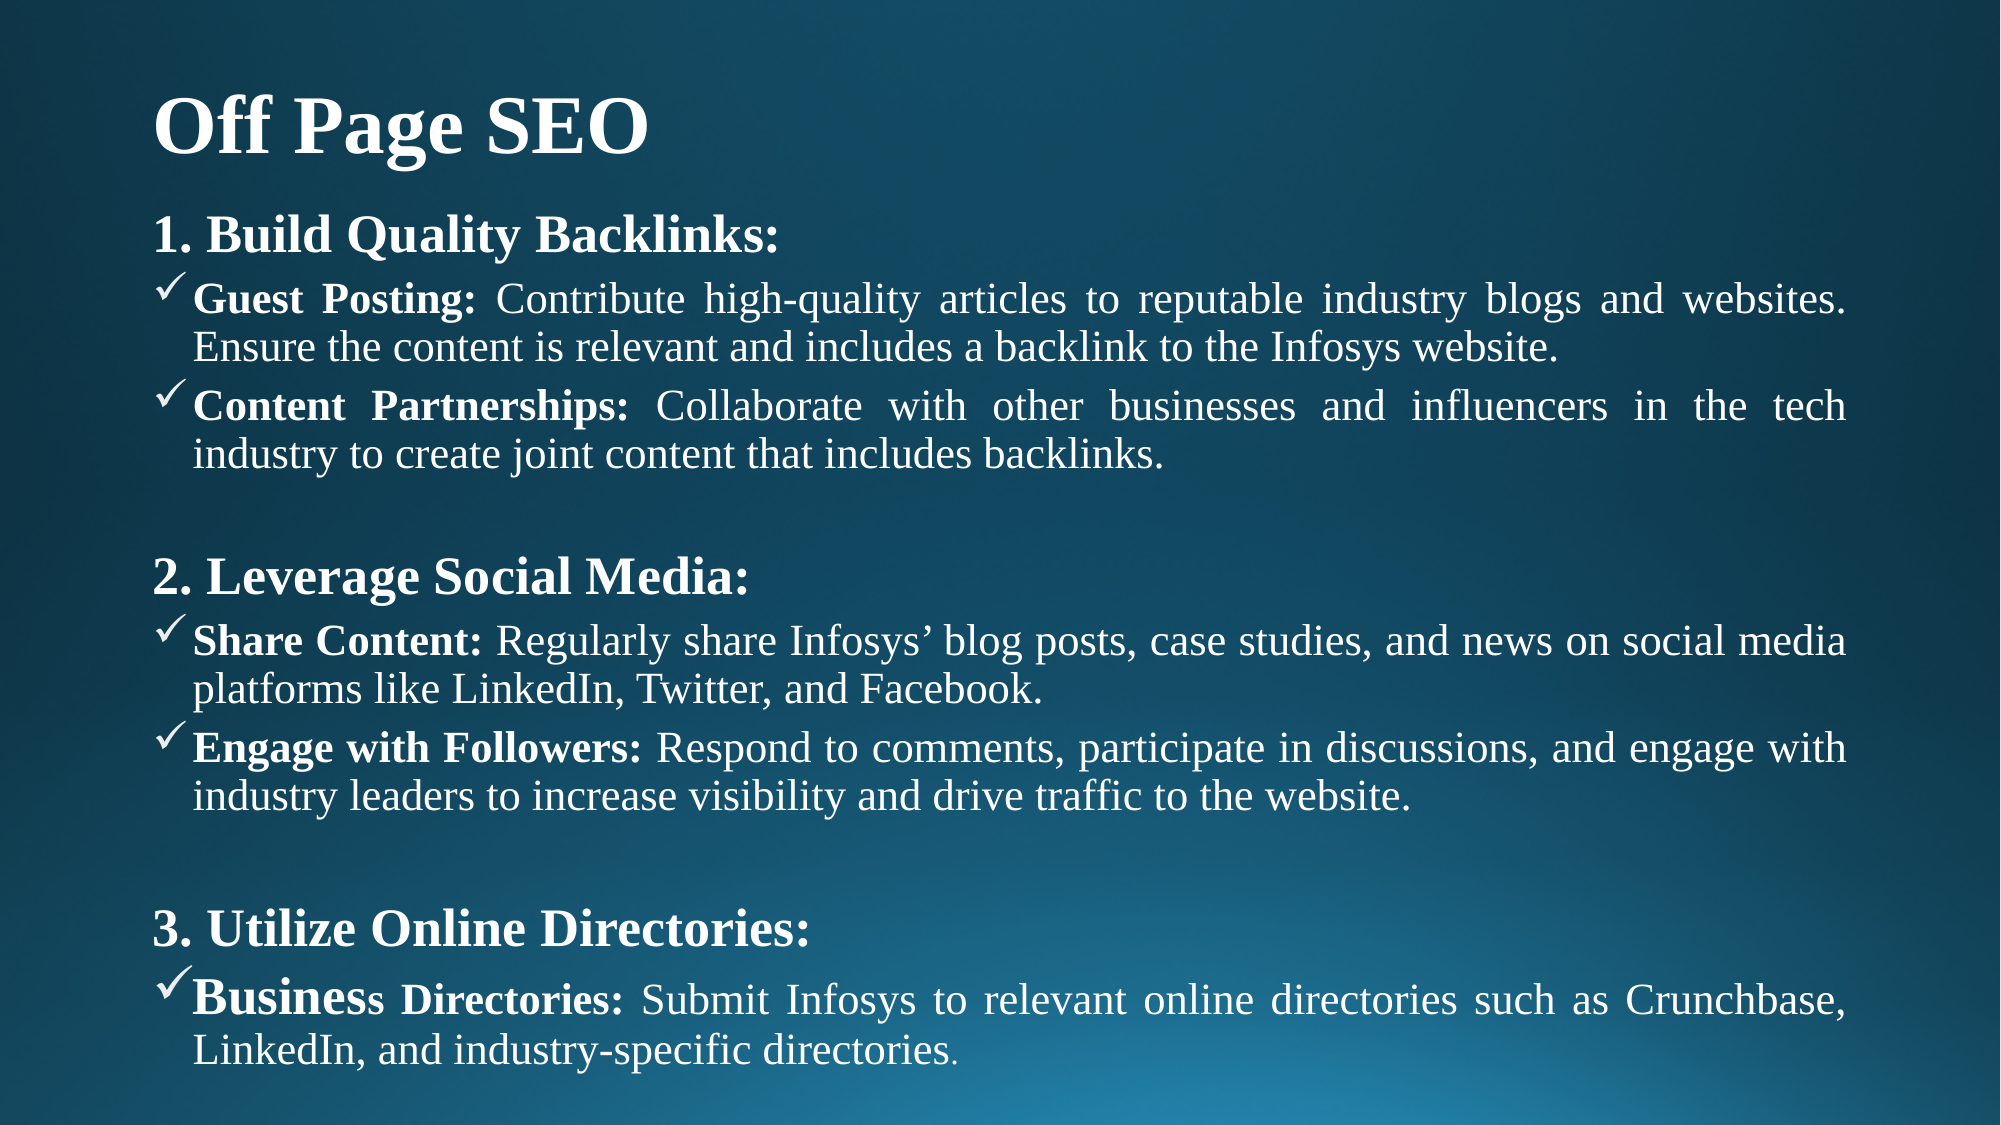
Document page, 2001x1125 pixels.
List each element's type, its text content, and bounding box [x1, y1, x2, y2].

list 1. Build Quality Backlinks: Guest Posting: Contribute high-quality articles to reputable industry blogs and websites. Ensure the content is relevant and includes a backlink to the Infosys website. Content Partnerships: Collaborate with other businesses and influencers in the tech industry to create joint content that includes backlinks. 2. Leverage Social Media: Share Content: Regularly share Infosys’ blog posts, case studies, and news on social media platforms like LinkedIn, Twitter, and Facebook. Engage with Followers: Respond to comments, participate in discussions, and engage with industry leaders to increase visibility and drive traffic to the website. 3. Utilize Online Directories: Business Directories: Submit Infosys to relevant online directories such as Crunchbase, LinkedIn, and industry-specific directories. [137, 198, 1863, 1083]
picture [0, 0, 2001, 1125]
title Off Page SEO [137, 17, 1863, 198]
